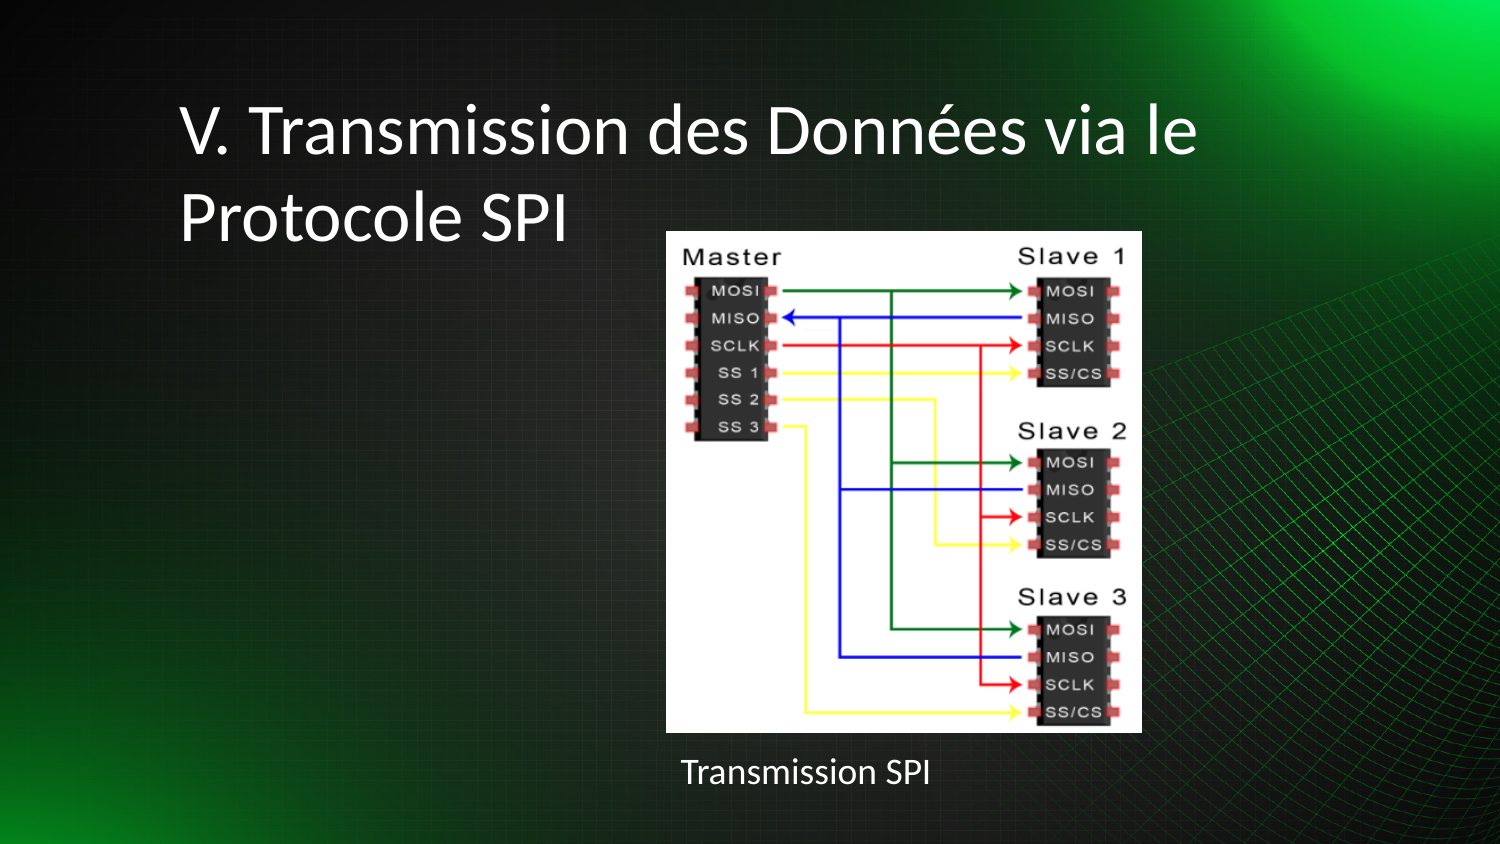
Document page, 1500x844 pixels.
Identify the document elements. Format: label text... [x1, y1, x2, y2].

picture [0, 0, 1500, 844]
text_box V. Transmission des Données via le Protocole SPI [165, 73, 1431, 264]
text_box Transmission SPI [665, 739, 1111, 800]
